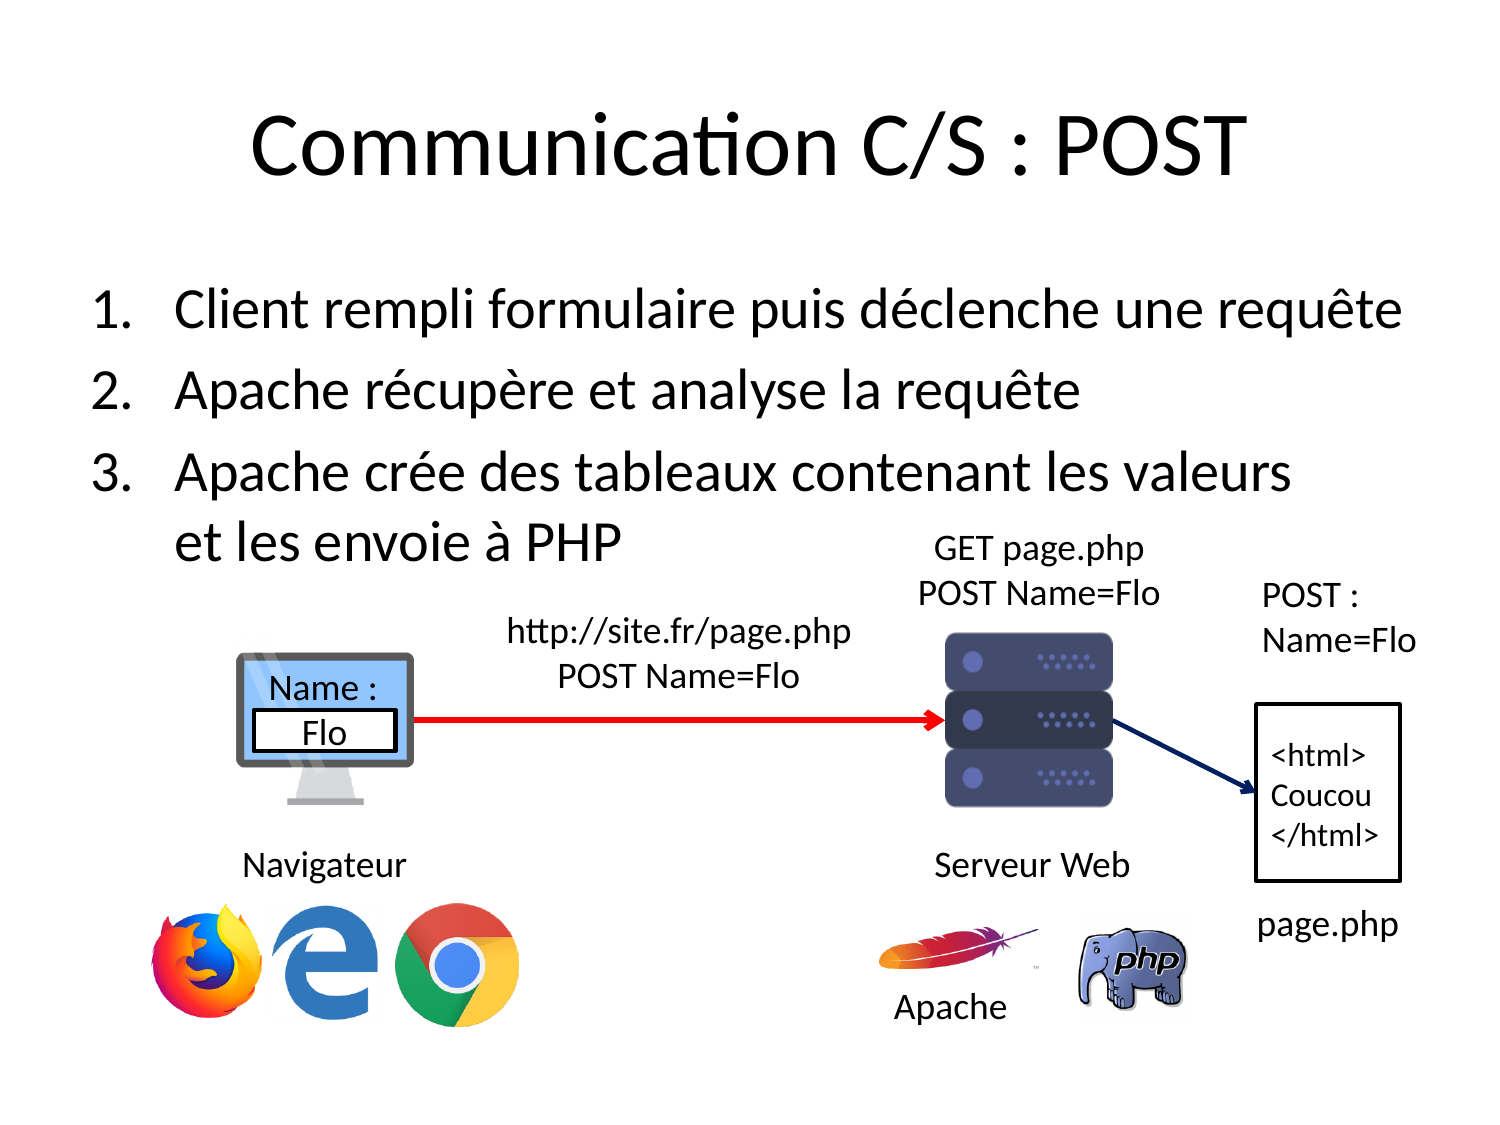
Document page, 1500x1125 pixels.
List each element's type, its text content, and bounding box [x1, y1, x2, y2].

picture [236, 631, 414, 810]
text_box Navigateur [218, 832, 431, 893]
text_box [855, 926, 1046, 1036]
picture [944, 631, 1113, 810]
text_box http://site.fr/page.php POST Name=Flo [419, 598, 939, 703]
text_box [253, 655, 396, 752]
text_box Serveur Web [879, 832, 1186, 893]
text_box POST : Name=Flo [1247, 562, 1433, 668]
text_box GET page.php POST Name=Flo [891, 515, 1188, 620]
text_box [1112, 720, 1257, 793]
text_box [1232, 703, 1424, 953]
picture [1077, 913, 1188, 1024]
list Client rempli formulaire puis déclenche une requête Apache récupère et analyse la requête Apache crée des tableaux contenant les valeurs et les envoie à PHP [75, 262, 1471, 1005]
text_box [147, 903, 519, 1027]
title Communication C/S : POST [75, 45, 1425, 233]
